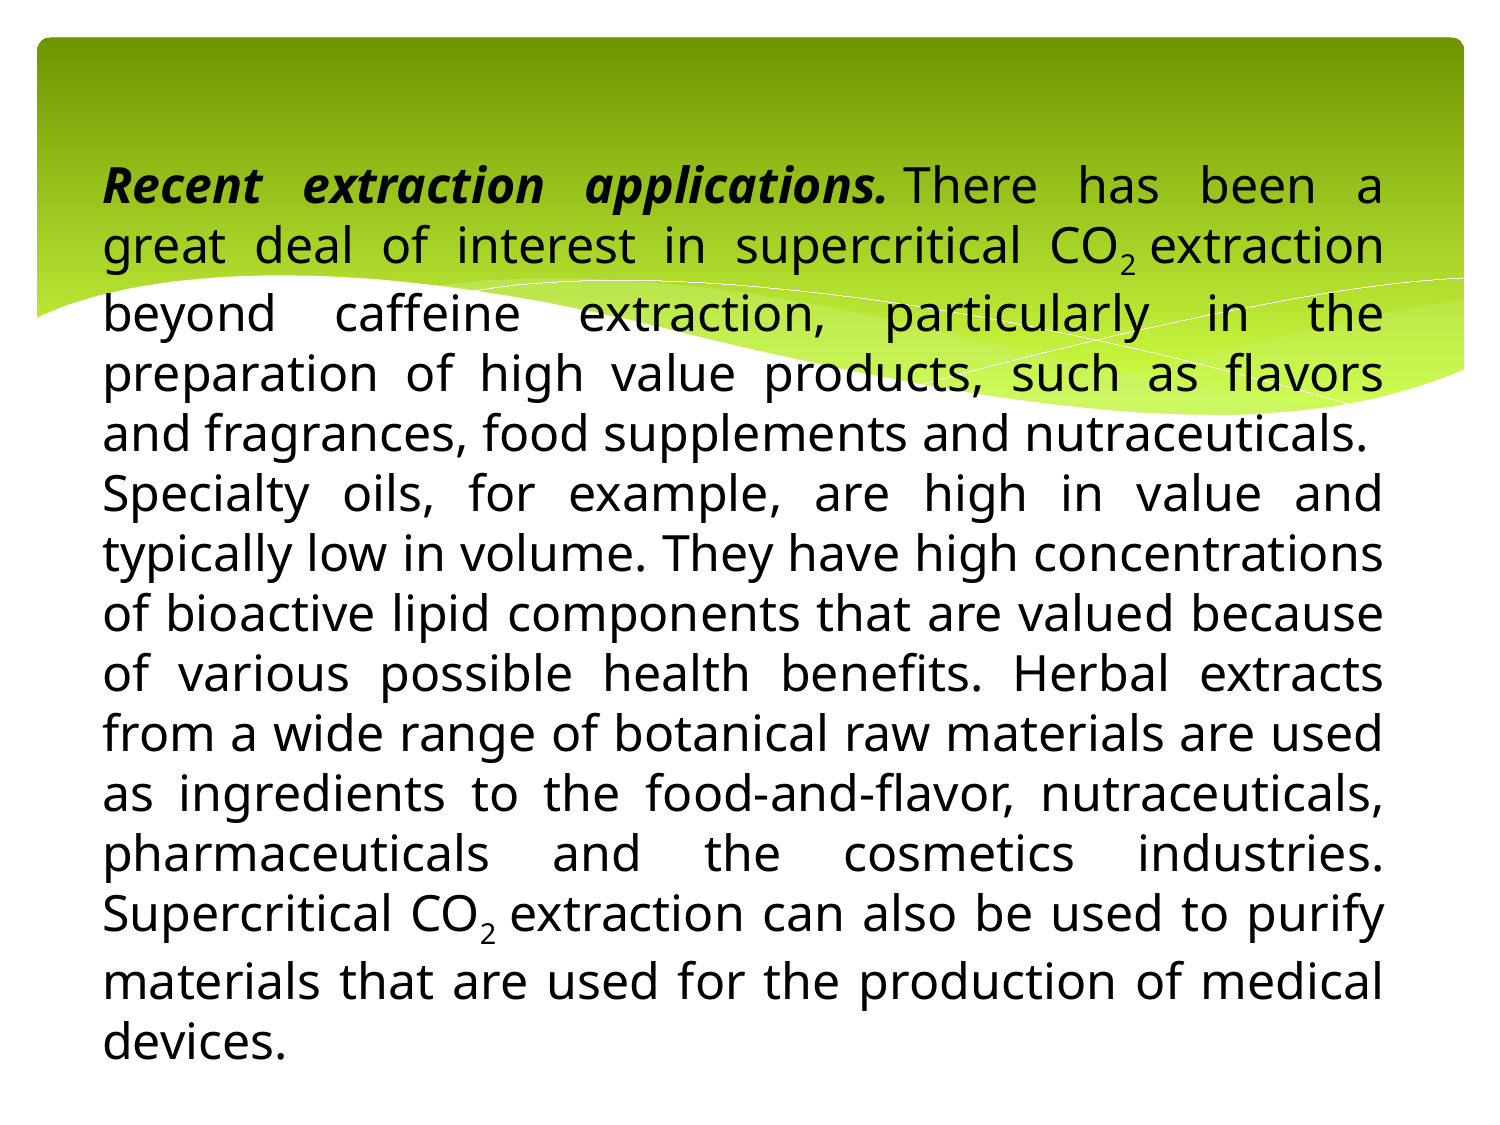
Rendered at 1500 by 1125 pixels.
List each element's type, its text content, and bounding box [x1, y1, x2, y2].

text_box Recent extraction applications. There has been a great deal of interest in supercritical CO2 extraction beyond caffeine extraction, particularly in the preparation of high value products, such as flavors and fragrances, food supplements and nutraceuticals. Specialty oils, for example, are high in value and typically low in volume. They have high concentrations of bioactive lipid components that are valued because of various possible health benefits. Herbal extracts from a wide range of botanical raw materials are used as ingredients to the food-and-flavor, nutraceuticals, pharmaceuticals and the cosmetics industries. Supercritical CO2 extraction can also be used to purify materials that are used for the production of medical devices. [87, 145, 1400, 1078]
